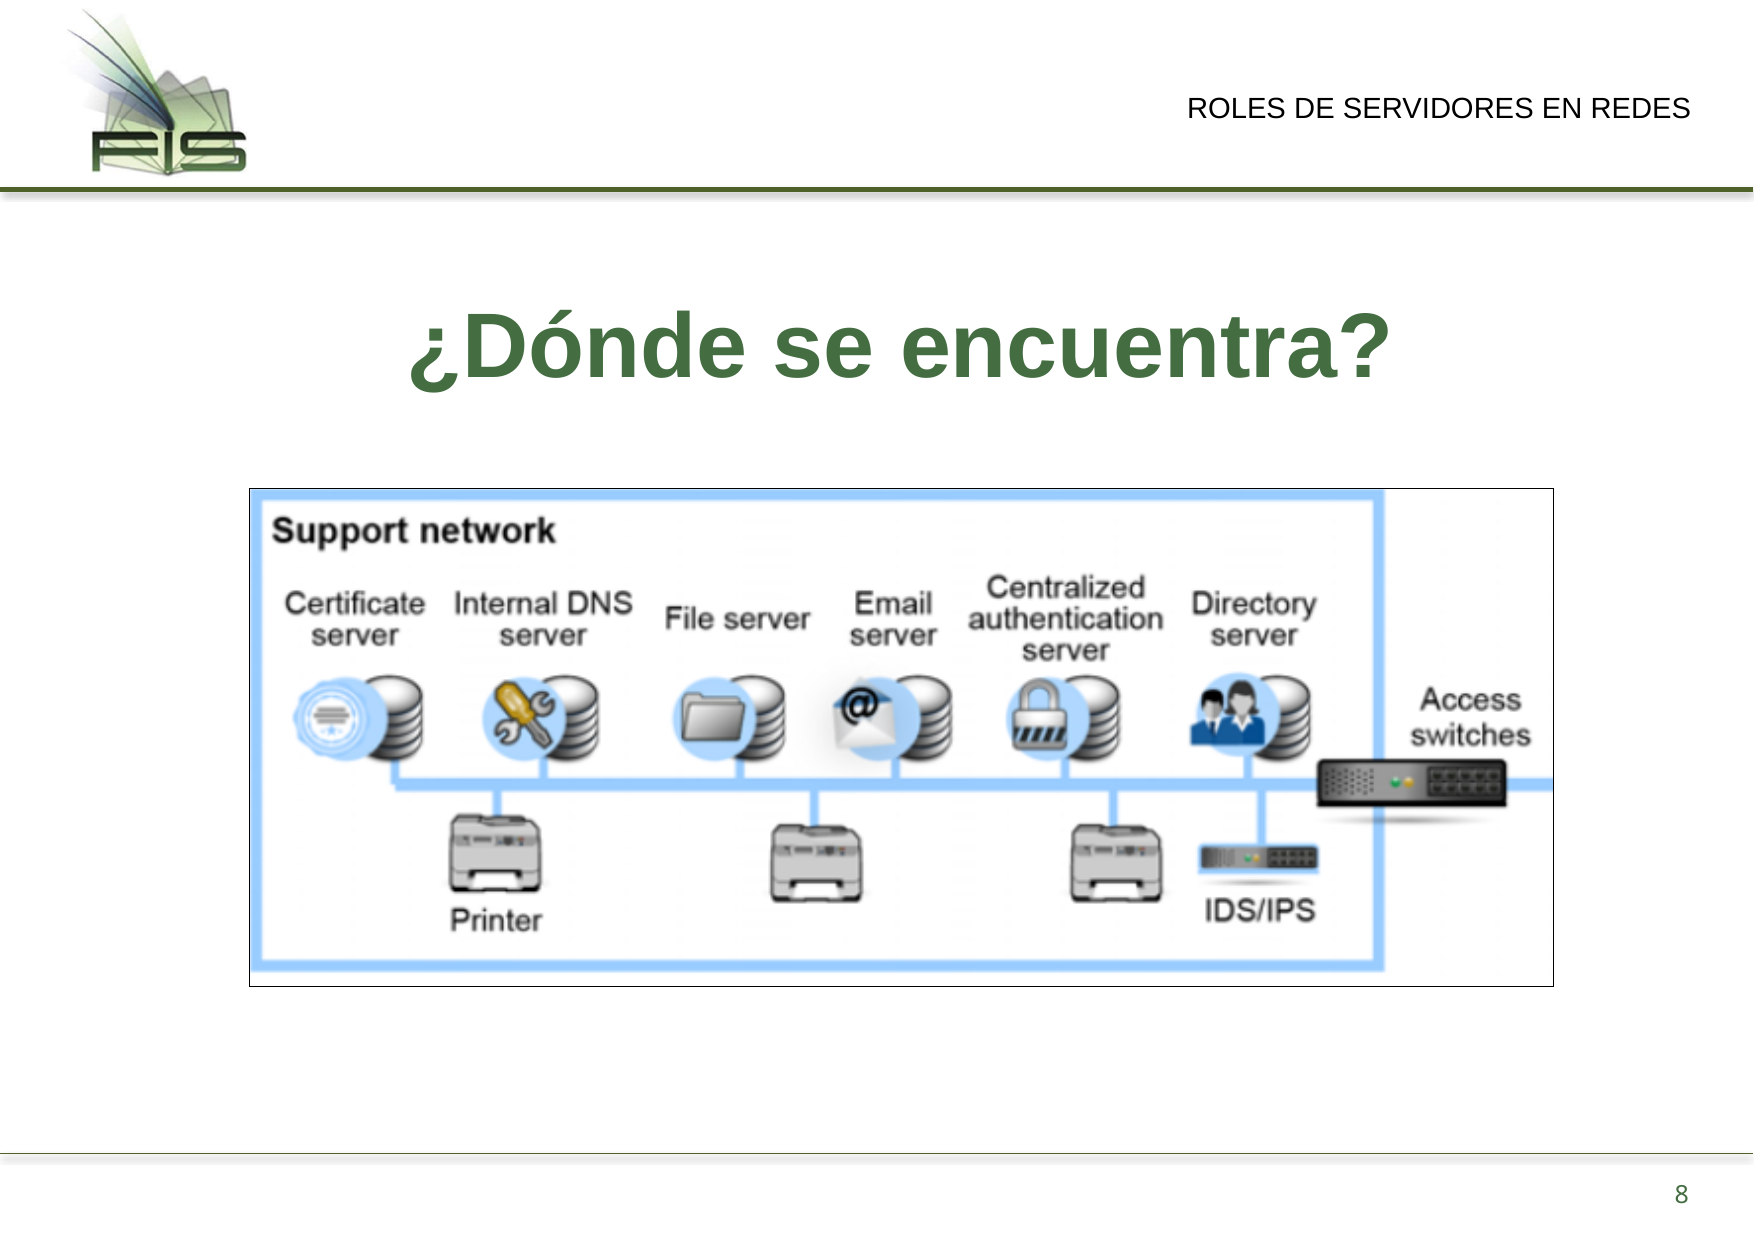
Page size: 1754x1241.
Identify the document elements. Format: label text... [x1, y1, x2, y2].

picture [61, 8, 250, 178]
title ¿Dónde se encuentra? [111, 271, 1690, 446]
slide_number 8 [1296, 1162, 1706, 1229]
text_box ROLES DE SERVIDORES EN REDES [794, 81, 1707, 167]
picture [248, 488, 1554, 987]
